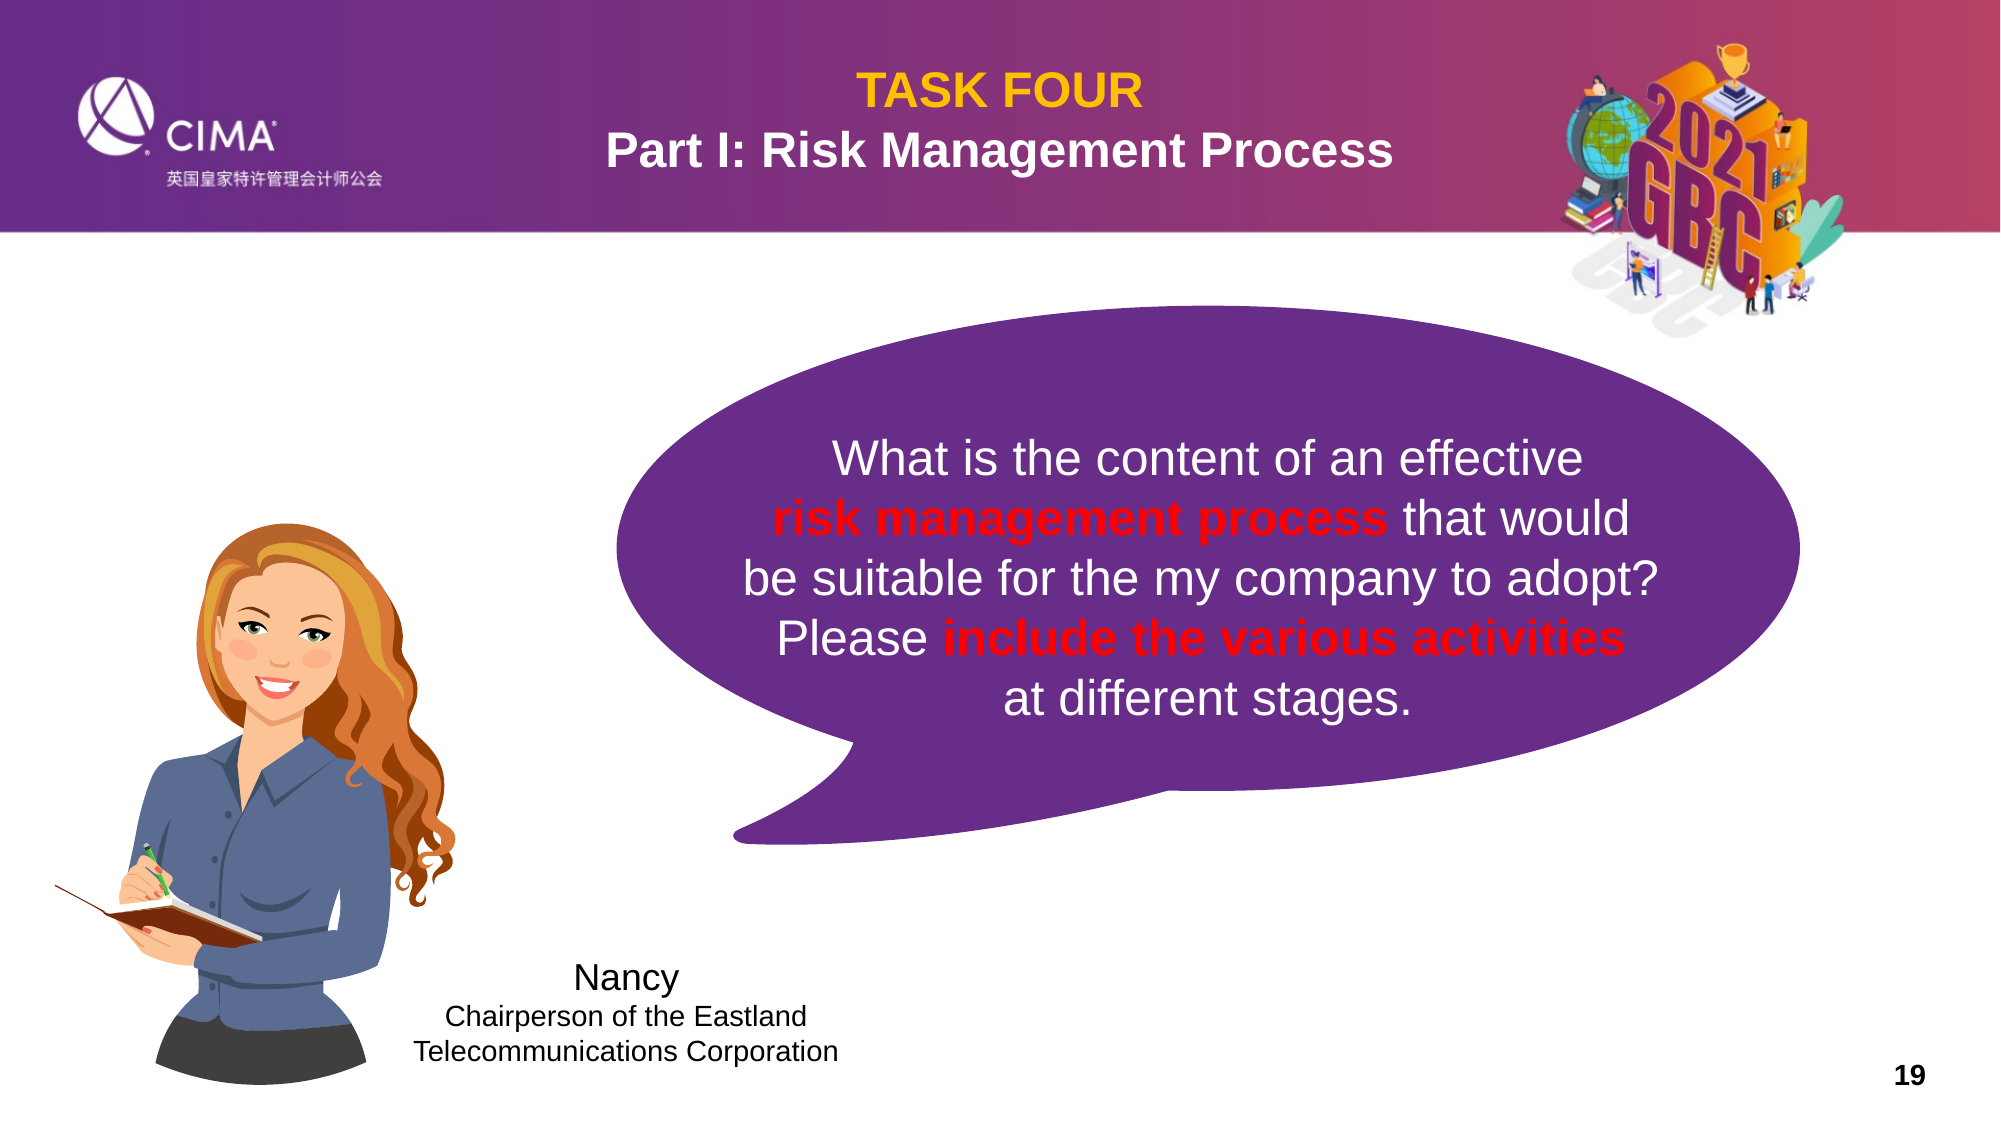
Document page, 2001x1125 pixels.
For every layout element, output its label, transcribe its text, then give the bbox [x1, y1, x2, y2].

picture [0, 0, 2001, 1125]
text_box What is the content of an effective risk management process that would be suitable for the my company to adopt? Please include the various activities at different stages. [615, 304, 1801, 846]
text_box Nancy Chairperson of the Eastland Telecommunications Corporation [458, 945, 855, 1075]
text_box TASK FOUR Part I: Risk Management Process [0, 50, 2000, 185]
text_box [54, 518, 458, 1085]
text_box 19 [1872, 1048, 1948, 1099]
